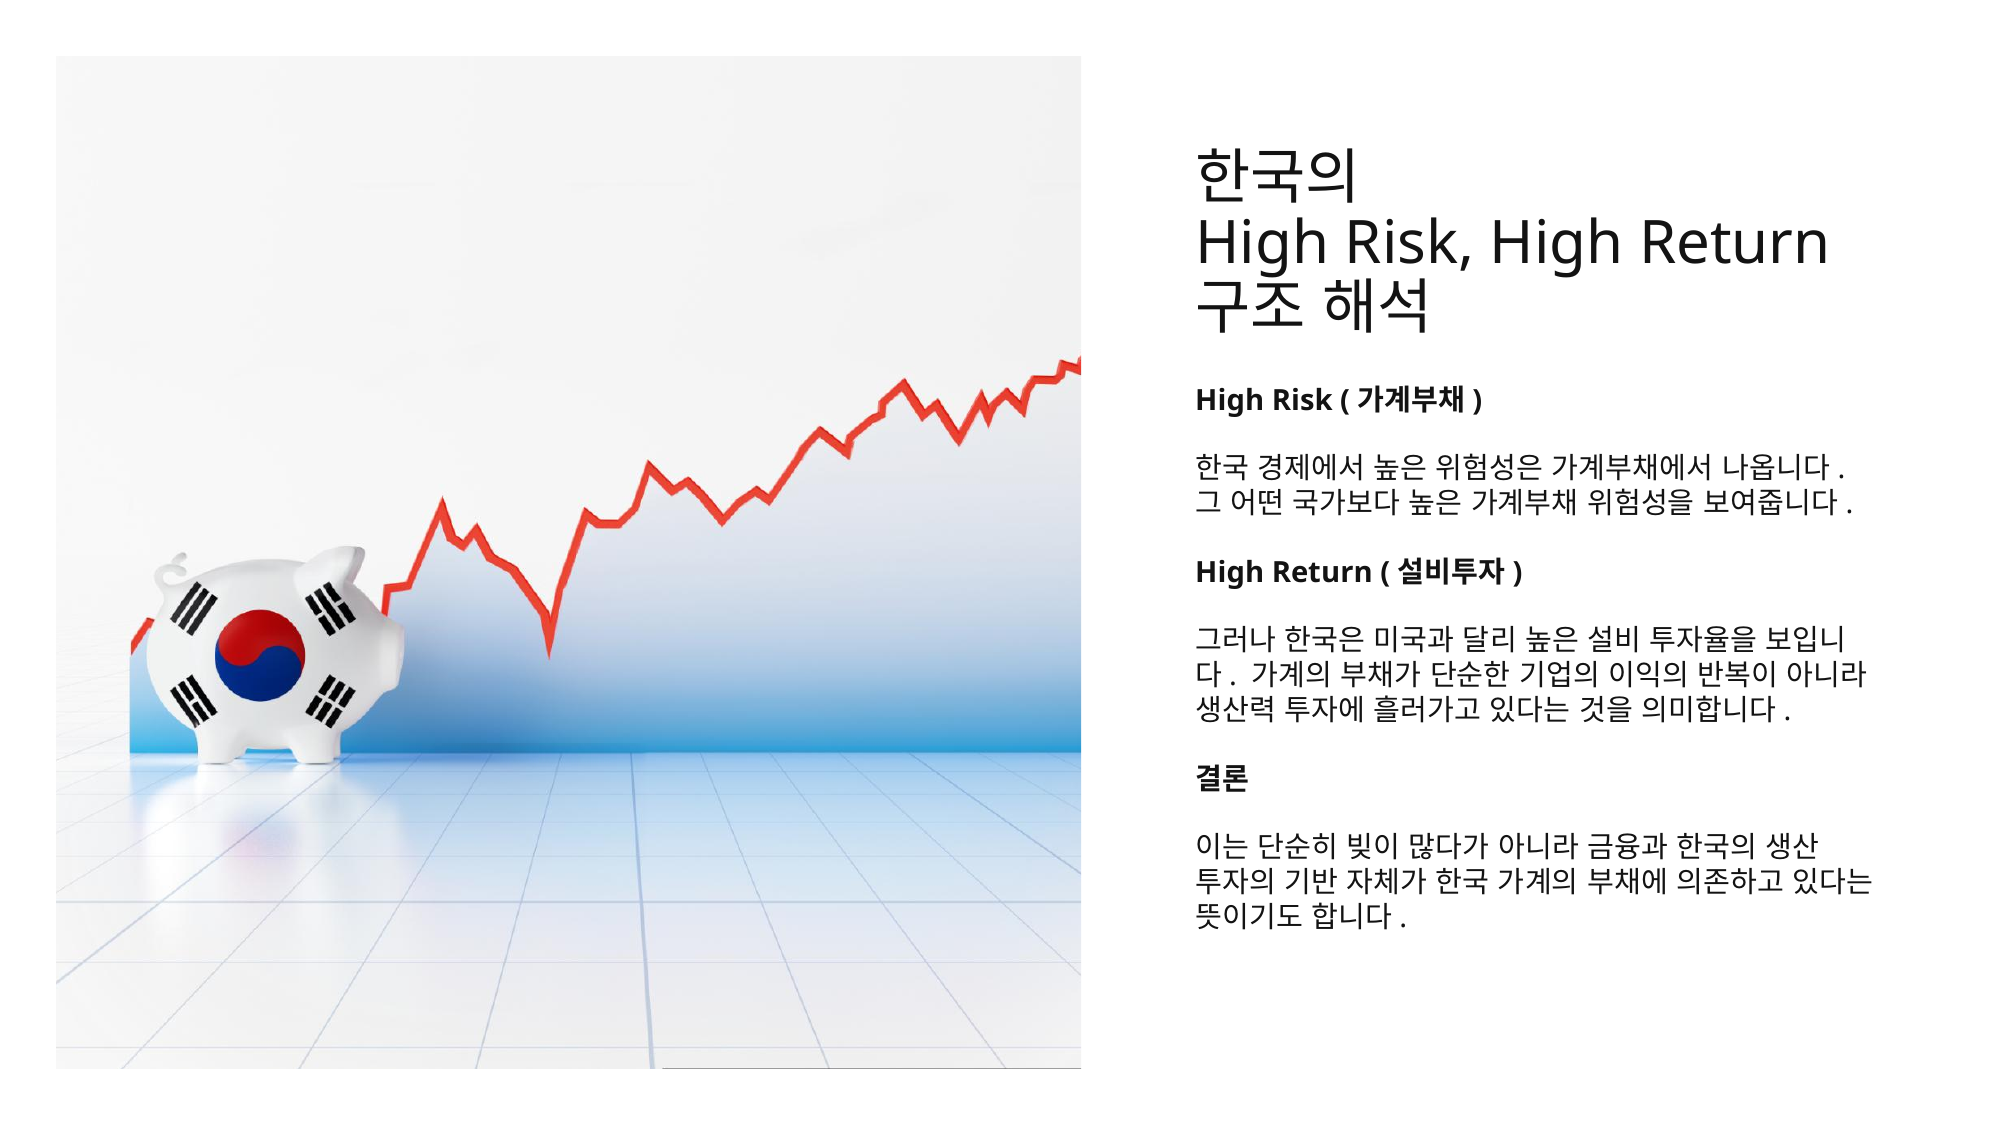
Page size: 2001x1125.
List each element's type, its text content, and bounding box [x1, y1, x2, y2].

picture [55, 56, 1082, 1069]
title 한국의 High Risk, High Return 구조 해석 [1180, 98, 1901, 350]
text_box High Risk (가계부채) 한국 경제에서 높은 위험성은 가계부채에서 나옵니다. 그 어떤 국가보다 높은 가계부채 위험성을 보여줍니다. High Return (설비투자) 그러나 한국은 미국과 달리 높은 설비 투자율을 보입니다. 가계의 부채가 단순한 기업의 이익의 반복이 아니라 생산력 투자에 흘러가고 있다는 것을 의미합니다. 결론 이는 단순히 빚이 많다가 아니라 금융과 한국의 생산 투자의 기반 자체가 한국 가계의 부채에 의존하고 있다는 뜻이기도 합니다. [1180, 373, 1901, 1037]
